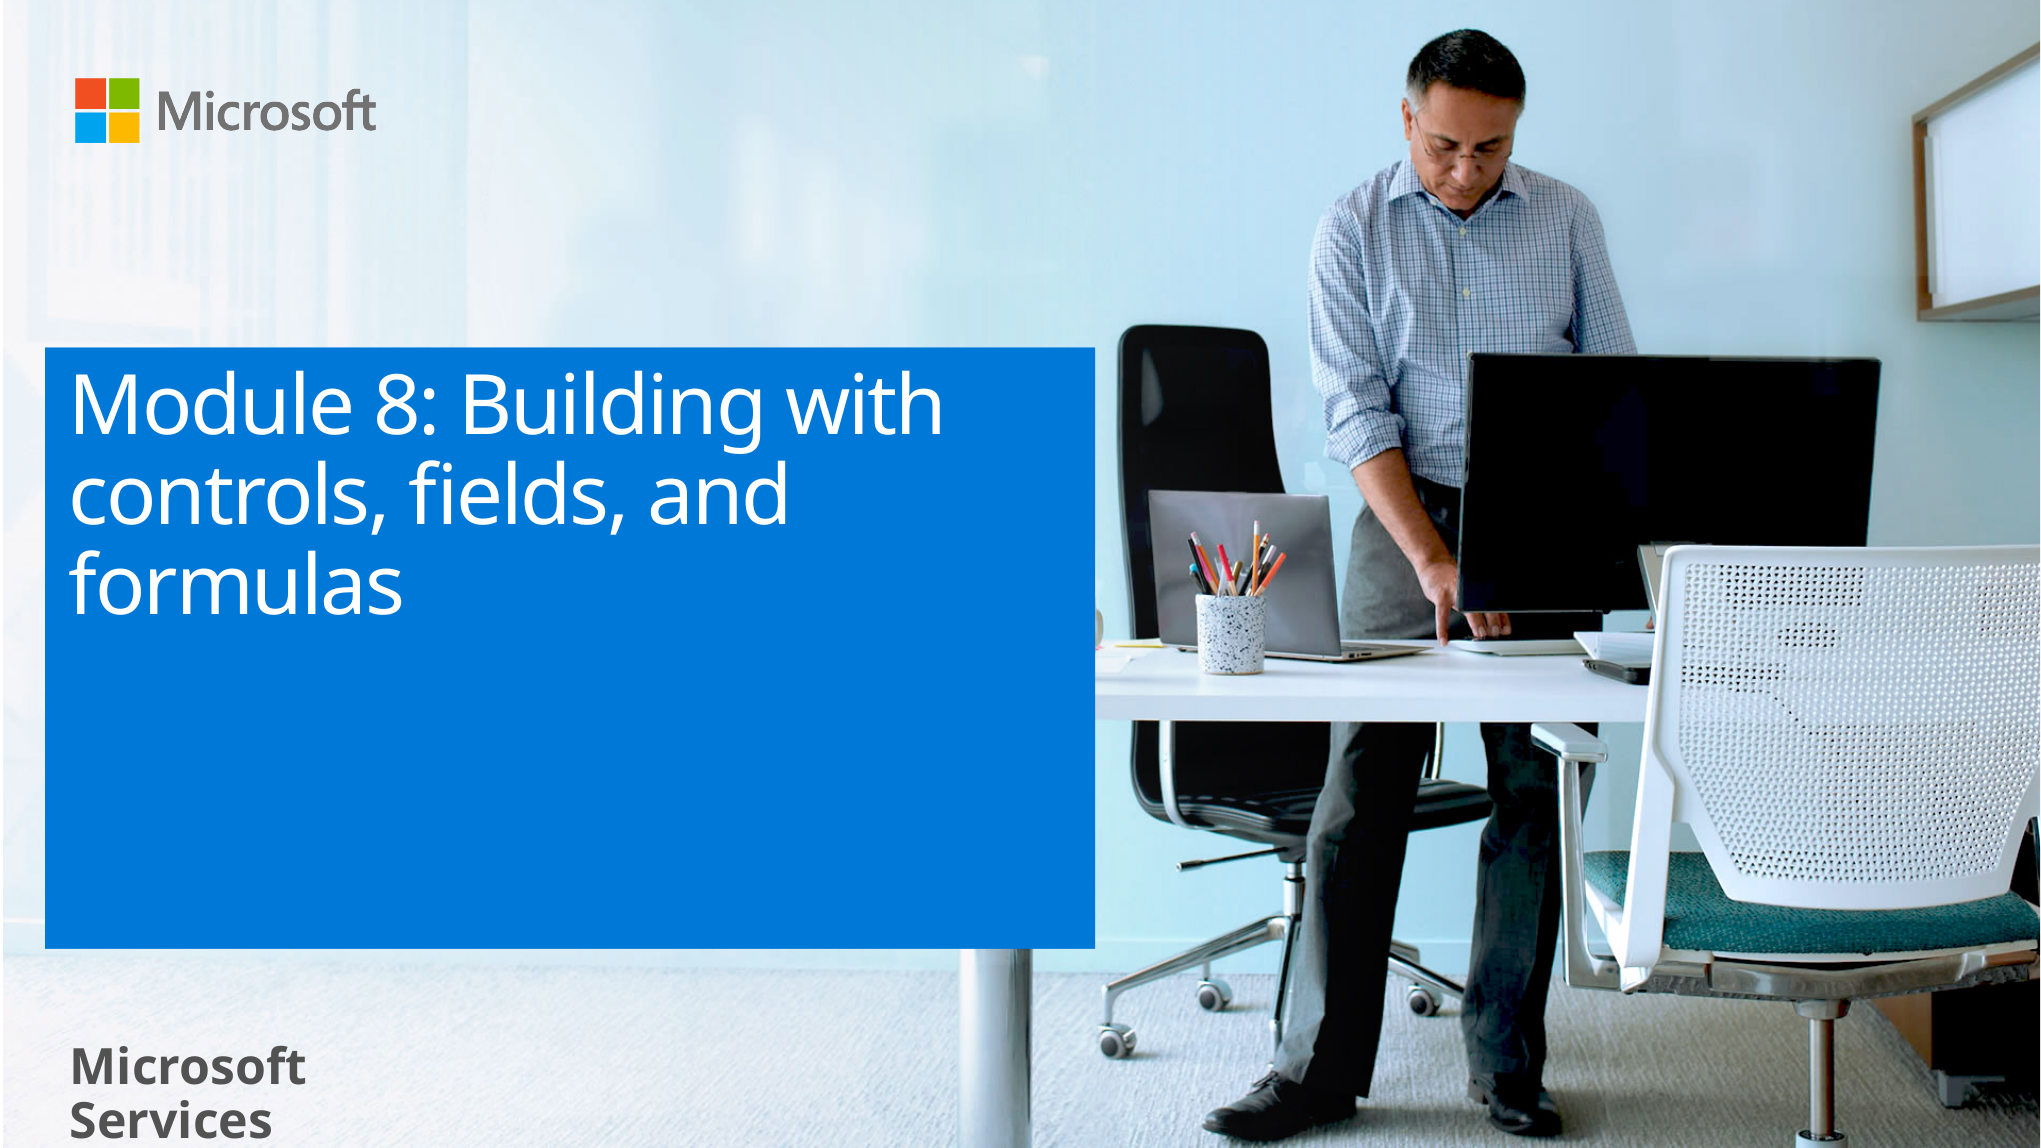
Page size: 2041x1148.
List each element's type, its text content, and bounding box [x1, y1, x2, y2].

title Module 8: Building with controls, fields, and formulas [45, 347, 1096, 949]
picture [3, 0, 2041, 1148]
